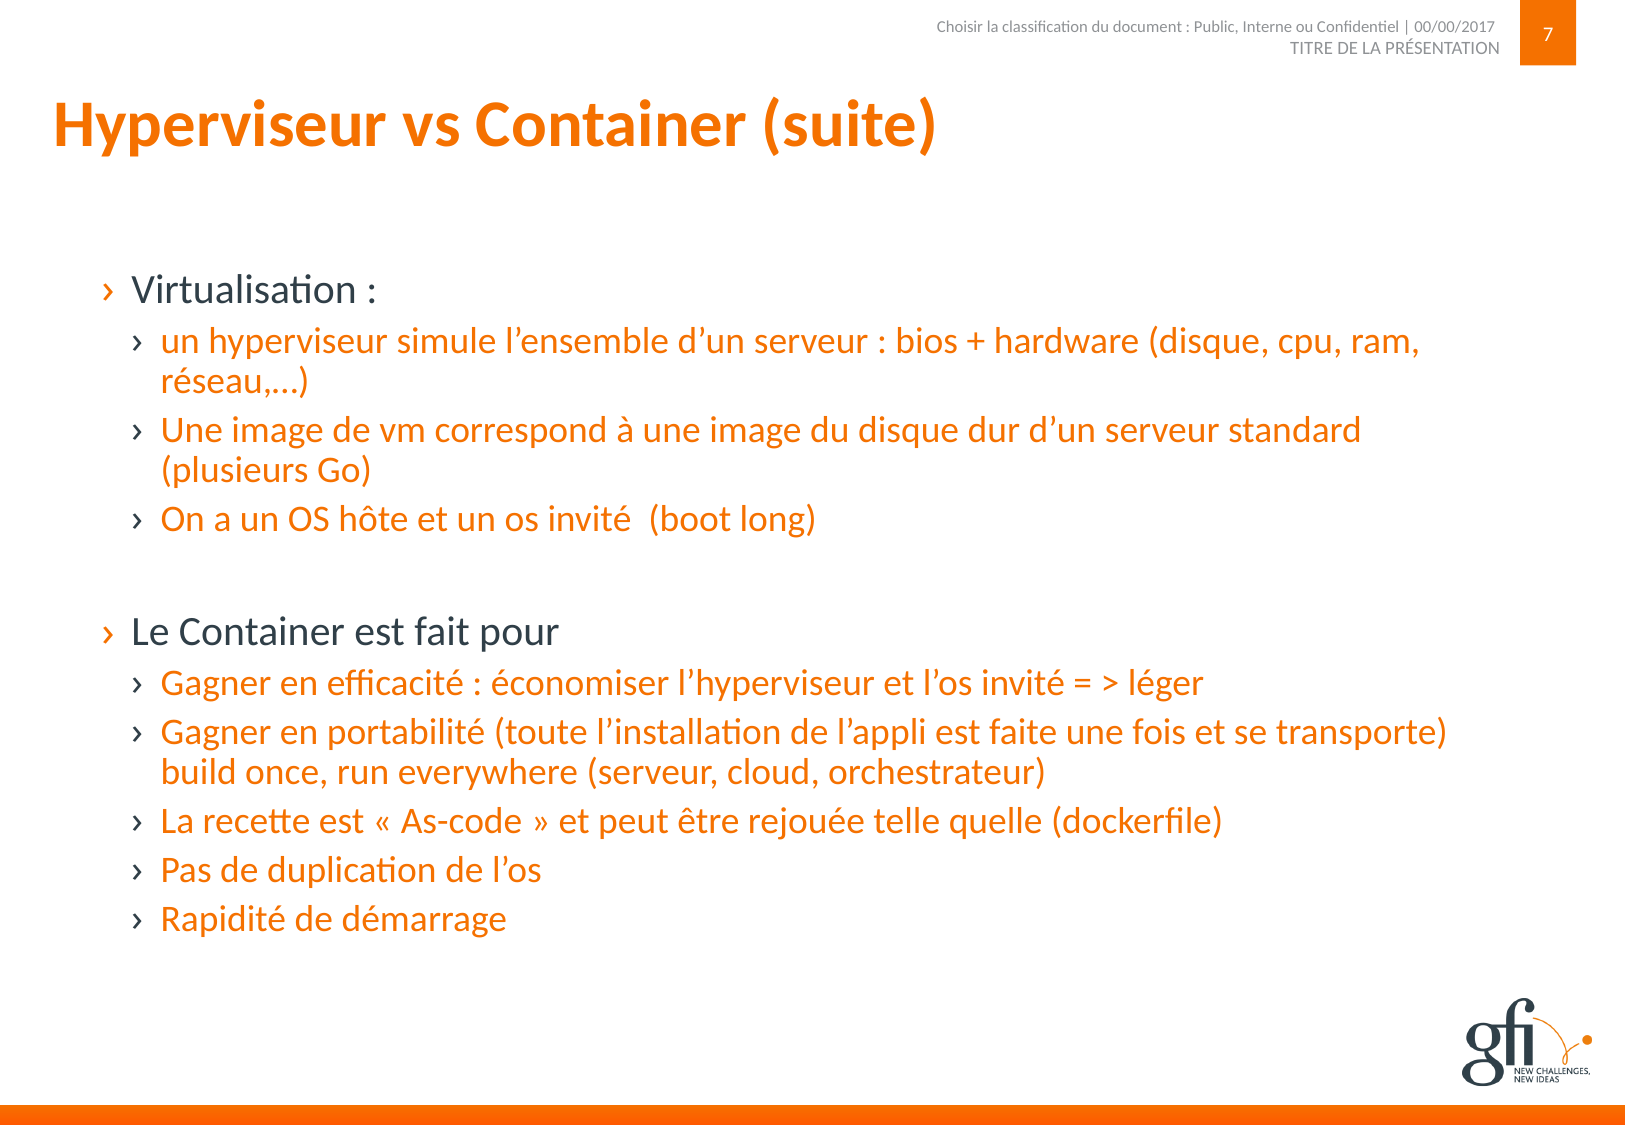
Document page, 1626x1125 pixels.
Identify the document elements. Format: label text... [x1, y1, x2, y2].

footer TITRE DE LA PRÉSENTATION [557, 16, 1515, 67]
list Virtualisation : un hyperviseur simule l’ensemble d’un serveur : bios + hardware (disque, cpu, ram, réseau,…) Une image de vm correspond à une image du disque dur d’un serveur standard (plusieurs Go) On a un OS hôte et un os invité (boot long) Le Container est fait pour Gagner en efficacité : économiser l’hyperviseur et l’os invité = > léger Gagner en portabilité (toute l’installation de l’appli est faite une fois et se transporte) build once, run everywhere (serveur, cloud, orchestrateur) La recette est « As-code » et peut être rejouée telle quelle (dockerfile) Pas de duplication de l’os Rapidité de démarrage [101, 204, 1515, 1063]
title Hyperviseur vs Container (suite) [53, 68, 1550, 182]
picture [1462, 998, 1592, 1090]
slide_number 7 [1520, 0, 1577, 66]
